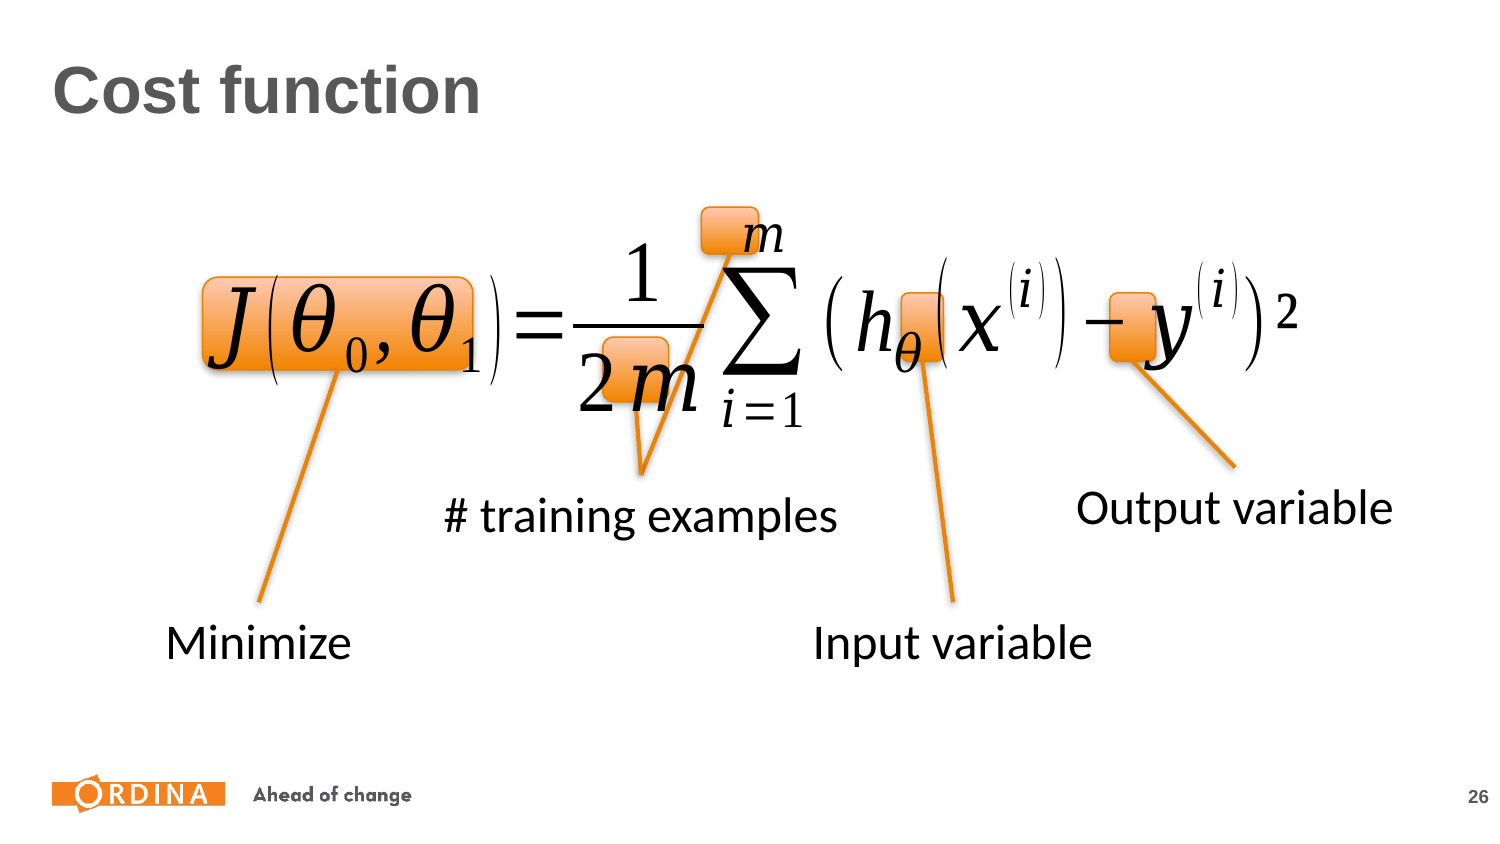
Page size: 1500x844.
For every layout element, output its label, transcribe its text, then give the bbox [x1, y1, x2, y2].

text_box [940, 293, 945, 357]
text_box Minimize [101, 602, 416, 678]
text_box Input variable [796, 602, 1110, 678]
text_box [900, 292, 942, 362]
text_box # training examples [410, 474, 872, 550]
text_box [922, 361, 954, 603]
text_box [901, 354, 915, 363]
text_box [602, 336, 635, 403]
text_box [640, 254, 731, 476]
picture [52, 774, 412, 813]
text_box [1109, 292, 1157, 363]
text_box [1132, 361, 1236, 468]
text_box [271, 276, 474, 371]
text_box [635, 401, 642, 476]
title Cost function [52, 46, 1450, 119]
text_box [700, 206, 760, 255]
text_box Output variable [1054, 467, 1416, 543]
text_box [258, 369, 339, 603]
text_box [201, 276, 276, 371]
